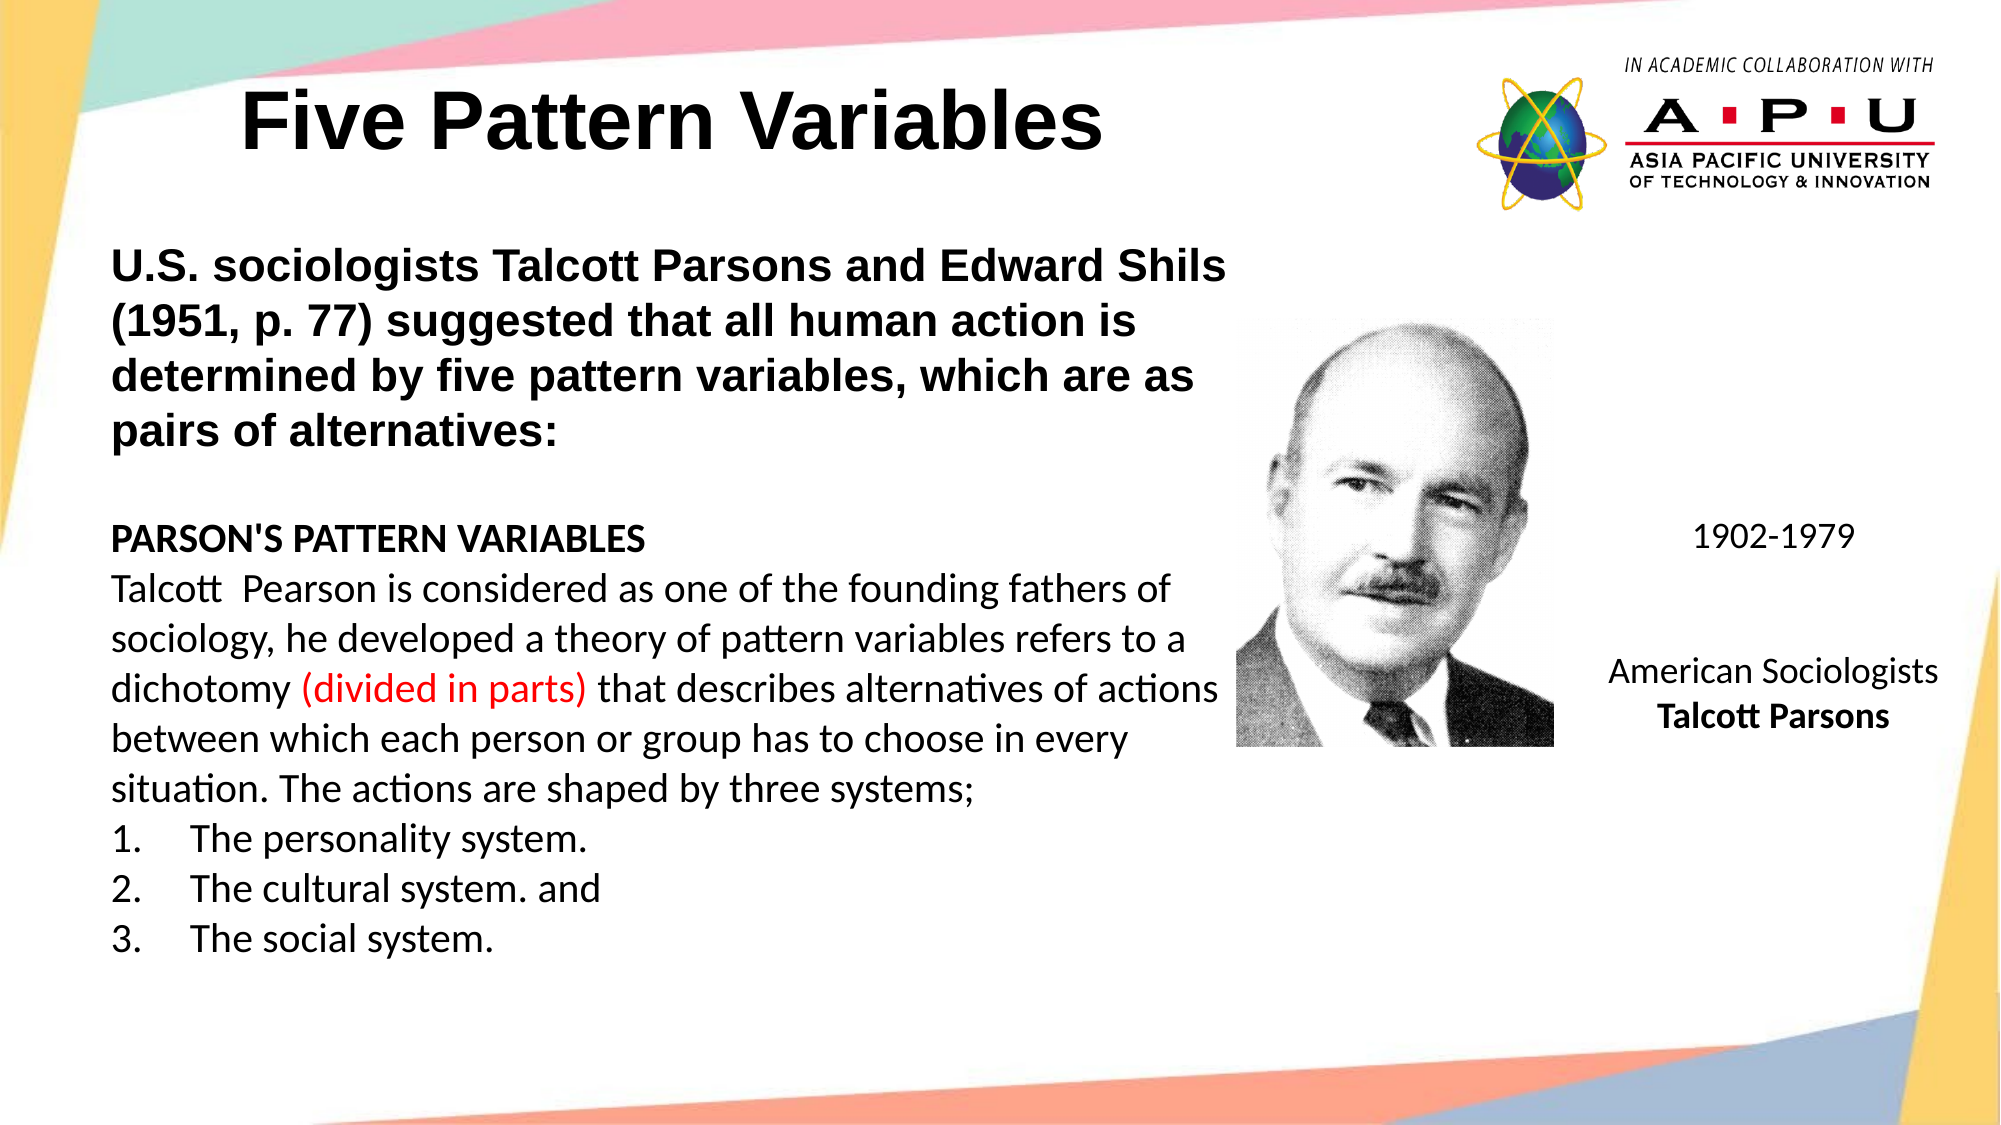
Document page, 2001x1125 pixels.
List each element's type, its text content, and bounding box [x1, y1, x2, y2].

text_box 1902-1979 American Sociologists Talcott Parsons [1590, 503, 1957, 744]
text_box [1453, 0, 1956, 293]
picture [0, 0, 2000, 1125]
text_box Five Pattern Variables U.S. sociologists Talcott Parsons and Edward Shils (1951, p. 77) suggested that all human action is determined by five pattern variables, which are as pairs of alternatives: PARSON'S PATTERN VARIABLES Talcott Pearson is considered as one of the founding fathers of sociology, he developed a theory of pattern variables refers to a dichotomy (divided in parts) that describes alternatives of actions between which each person or group has to choose in every situation. The actions are shaped by three systems; 1. The personality system. 2. The cultural system. and 3. The social system. [96, 58, 1250, 1024]
